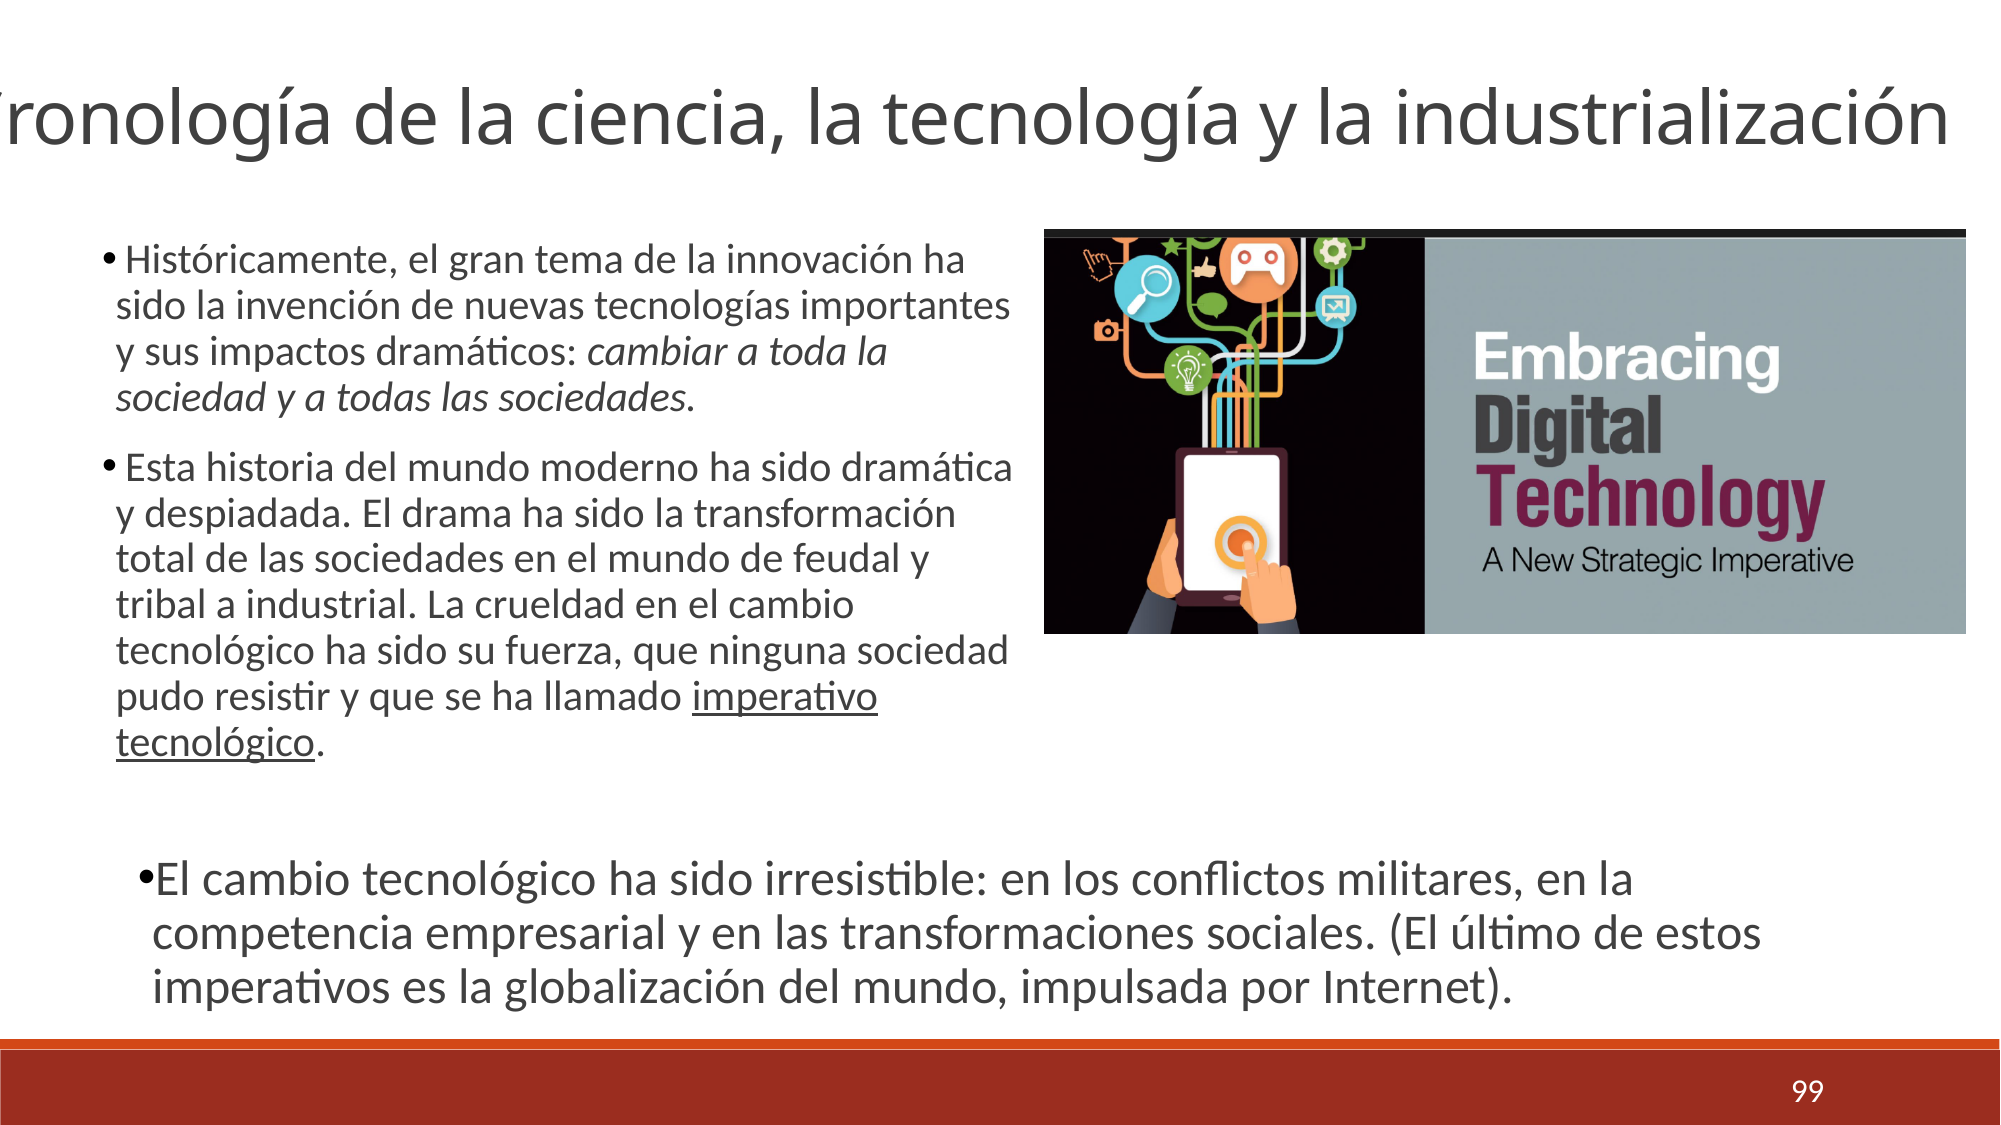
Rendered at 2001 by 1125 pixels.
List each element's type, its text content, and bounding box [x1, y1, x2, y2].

text_box Cronología de la ciencia, la tecnología y la industrialización [0, 62, 1968, 168]
picture [1043, 229, 1966, 635]
text_box Históricamente, el gran tema de la innovación ha sido la invención de nuevas tecnologías importantes y sus impactos dramáticos: cambiar a toda la sociedad y a todas las sociedades. Esta historia del mundo moderno ha sido dramática y despiadada. El drama ha sido la transformación total de las sociedades en el mundo de feudal y tribal a industrial. La crueldad en el cambio tecnológico ha sido su fuerza, que ninguna sociedad pudo resistir y que se ha llamado imperativo tecnológico. [87, 229, 1033, 780]
text_box El cambio tecnológico ha sido irresistible: en los conflictos militares, en la competencia empresarial y en las transformaciones sociales. (El último de estos imperativos es la globalización del mundo, impulsada por Internet). [123, 844, 1871, 1023]
slide_number 99 [1624, 1059, 1840, 1120]
